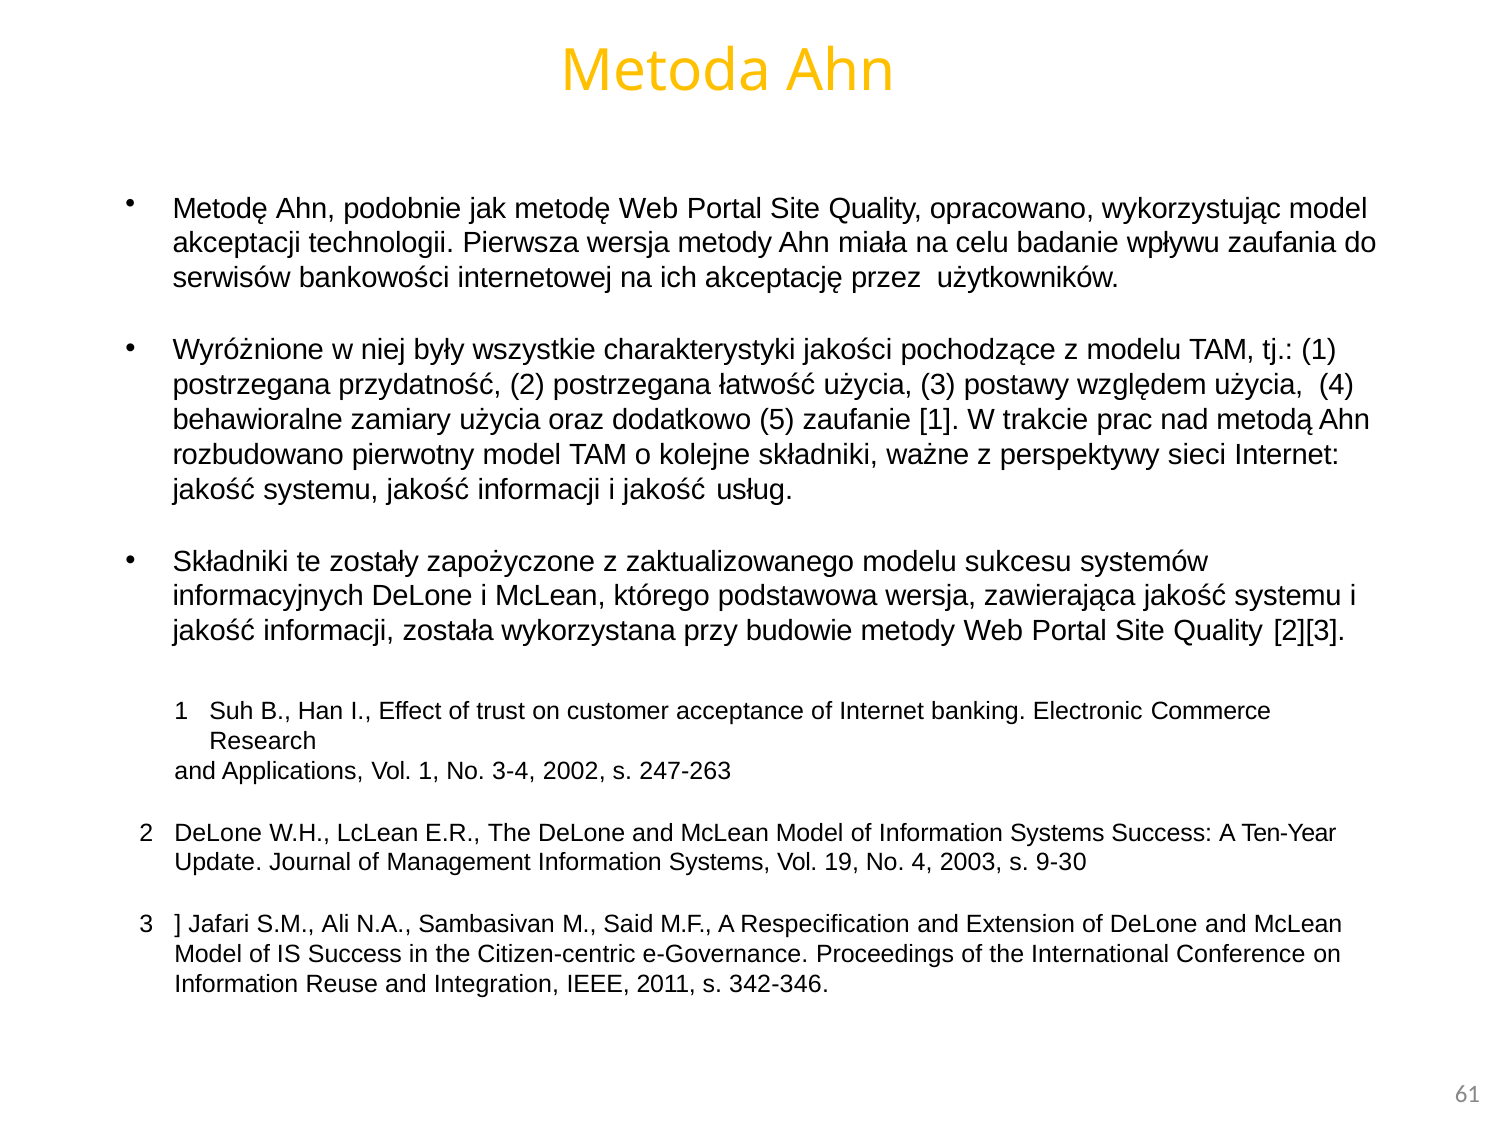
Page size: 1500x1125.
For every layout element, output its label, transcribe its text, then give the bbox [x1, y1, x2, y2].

slide_number 61 [1448, 1081, 1486, 1125]
text_box Metodę Ahn, podobnie jak metodę Web Portal Site Quality, opracowano, wykorzystując model akceptacji technologii. Pierwsza wersja metody Ahn miała na celu badanie wpływu zaufania do serwisów bankowości internetowej na ich akceptację przez użytkowników. Wyróżnione w niej były wszystkie charakterystyki jakości pochodzące z modelu TAM, tj.: (1) postrzegana przydatność, (2) postrzegana łatwość użycia, (3) postawy względem użycia, (4) behawioralne zamiary użycia oraz dodatkowo (5) zaufanie [1]. W trakcie prac nad metodą Ahn rozbudowano pierwotny model TAM o kolejne składniki, ważne z perspektywy sieci Internet: jakość systemu, jakość informacji i jakość usług. Składniki te zostały zapożyczone z zaktualizowanego modelu sukcesu systemów informacyjnych DeLone i McLean, którego podstawowa wersja, zawierająca jakość systemu i jakość informacji, została wykorzystana przy budowie metody Web Portal Site Quality [2][3]. Suh B., Han I., Effect of trust on customer acceptance of Internet banking. Electronic Commerce Research and Applications, Vol. 1, No. 3-4, 2002, s. 247-263 DeLone W.H., LcLean E.R., The DeLone and McLean Model of Information Systems Success: A Ten-Year Update. Journal of Management Information Systems, Vol. 19, No. 4, 2003, s. 9-30 ] Jafari S.M., Ali N.A., Sambasivan M., Said M.F., A Respecification and Extension of DeLone and McLean Model of IS Success in the Citizen-centric e-Governance. Proceedings of the International Conference on Information Reuse and Integration, IEEE, 2011, s. 342-346. [123, 186, 1393, 997]
title Metoda Ahn [558, 29, 942, 186]
